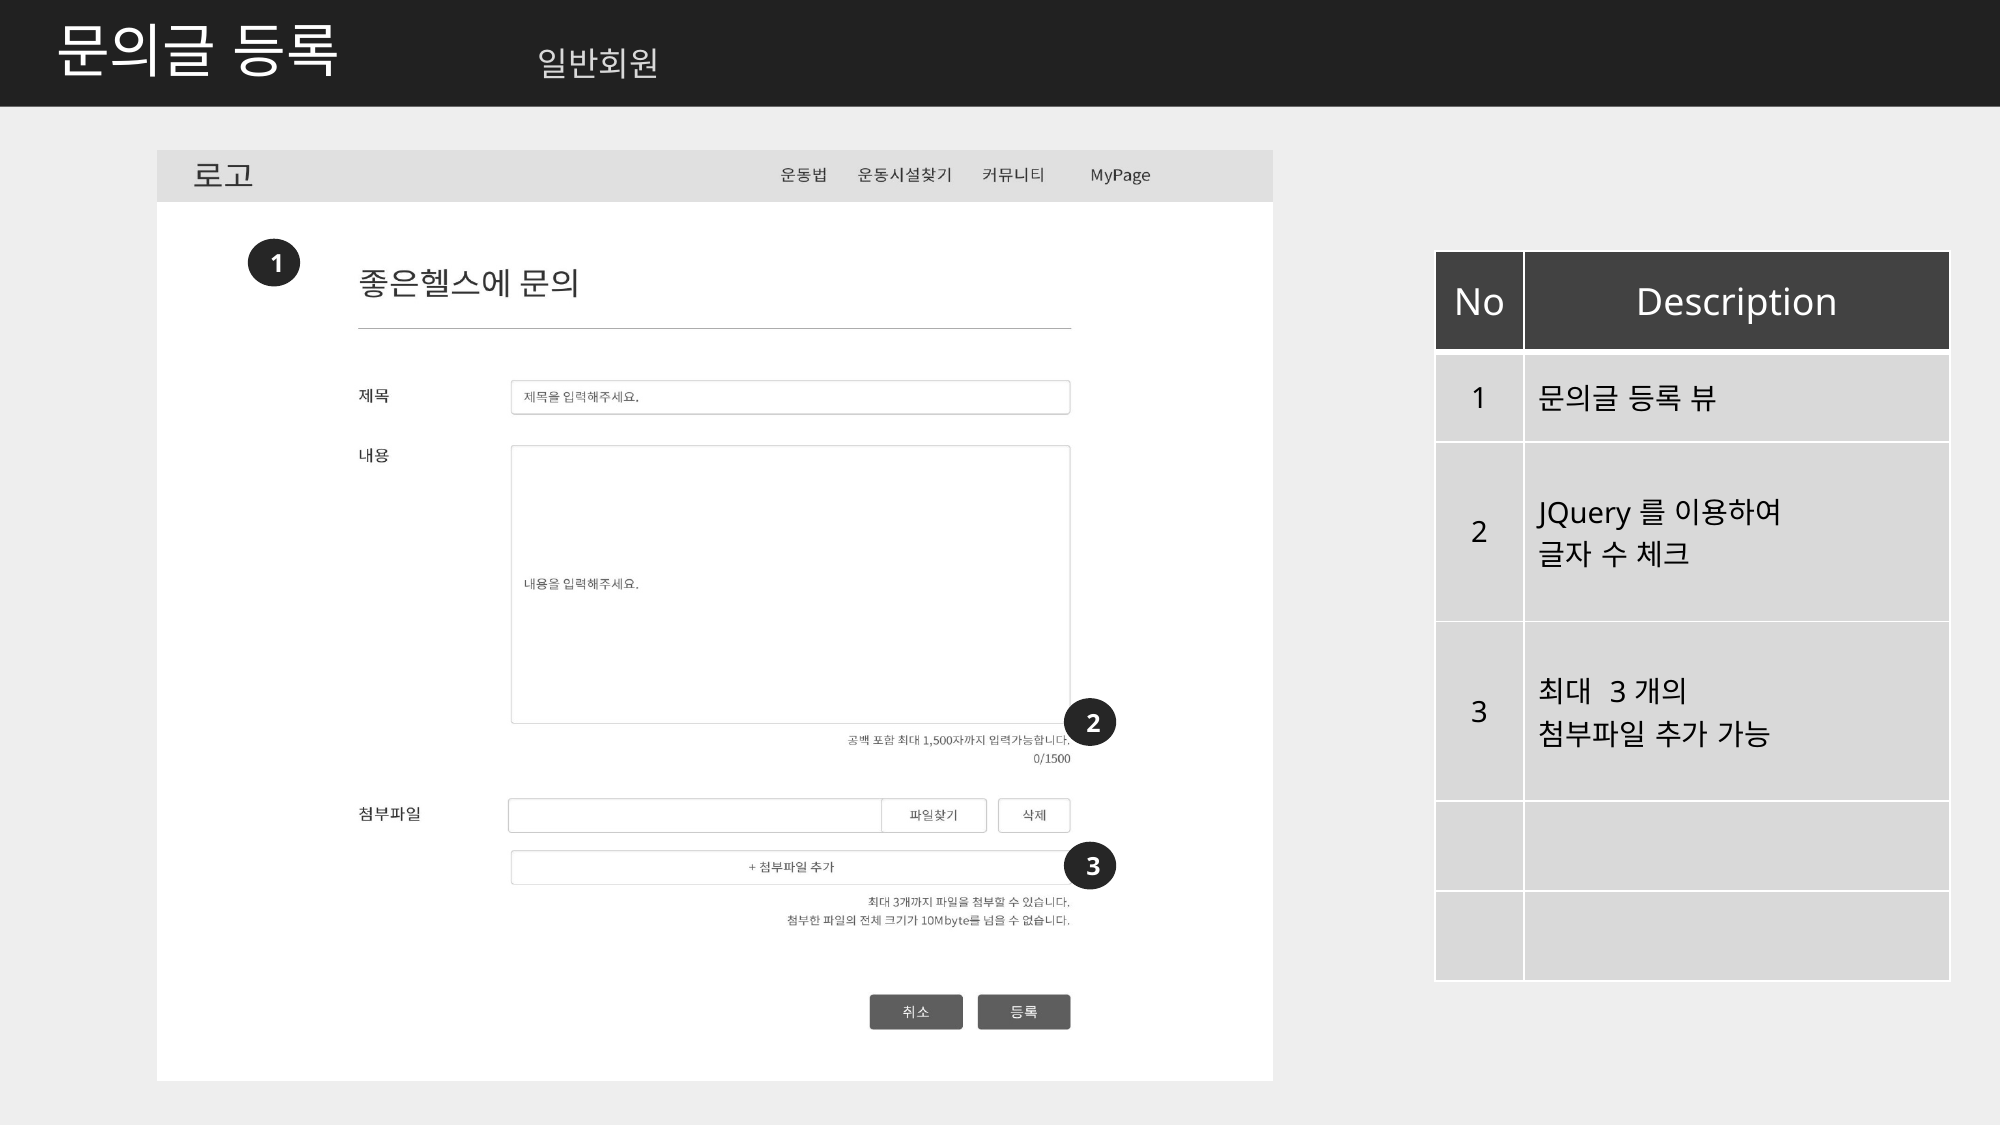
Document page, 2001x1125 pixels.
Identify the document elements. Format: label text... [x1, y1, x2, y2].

title 문의글 등록 [41, 0, 522, 107]
table_cell [1525, 892, 1949, 980]
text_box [157, 150, 1273, 1081]
table_cell [1436, 892, 1523, 980]
table_header No [1436, 252, 1523, 349]
table_cell 최대 3개의 첨부파일 추가 가능 [1525, 622, 1949, 800]
table_cell JQuery를 이용하여 글자 수 체크 [1525, 443, 1949, 621]
list 일반회원 [522, 0, 1168, 107]
table_cell 문의글 등록 뷰 [1525, 355, 1949, 441]
table_cell 2 [1436, 443, 1523, 621]
table_cell [1436, 802, 1523, 890]
table_header Description [1525, 252, 1949, 349]
table_cell [1525, 802, 1949, 890]
table_cell 1 [1436, 355, 1523, 441]
table_cell 3 [1436, 622, 1523, 800]
